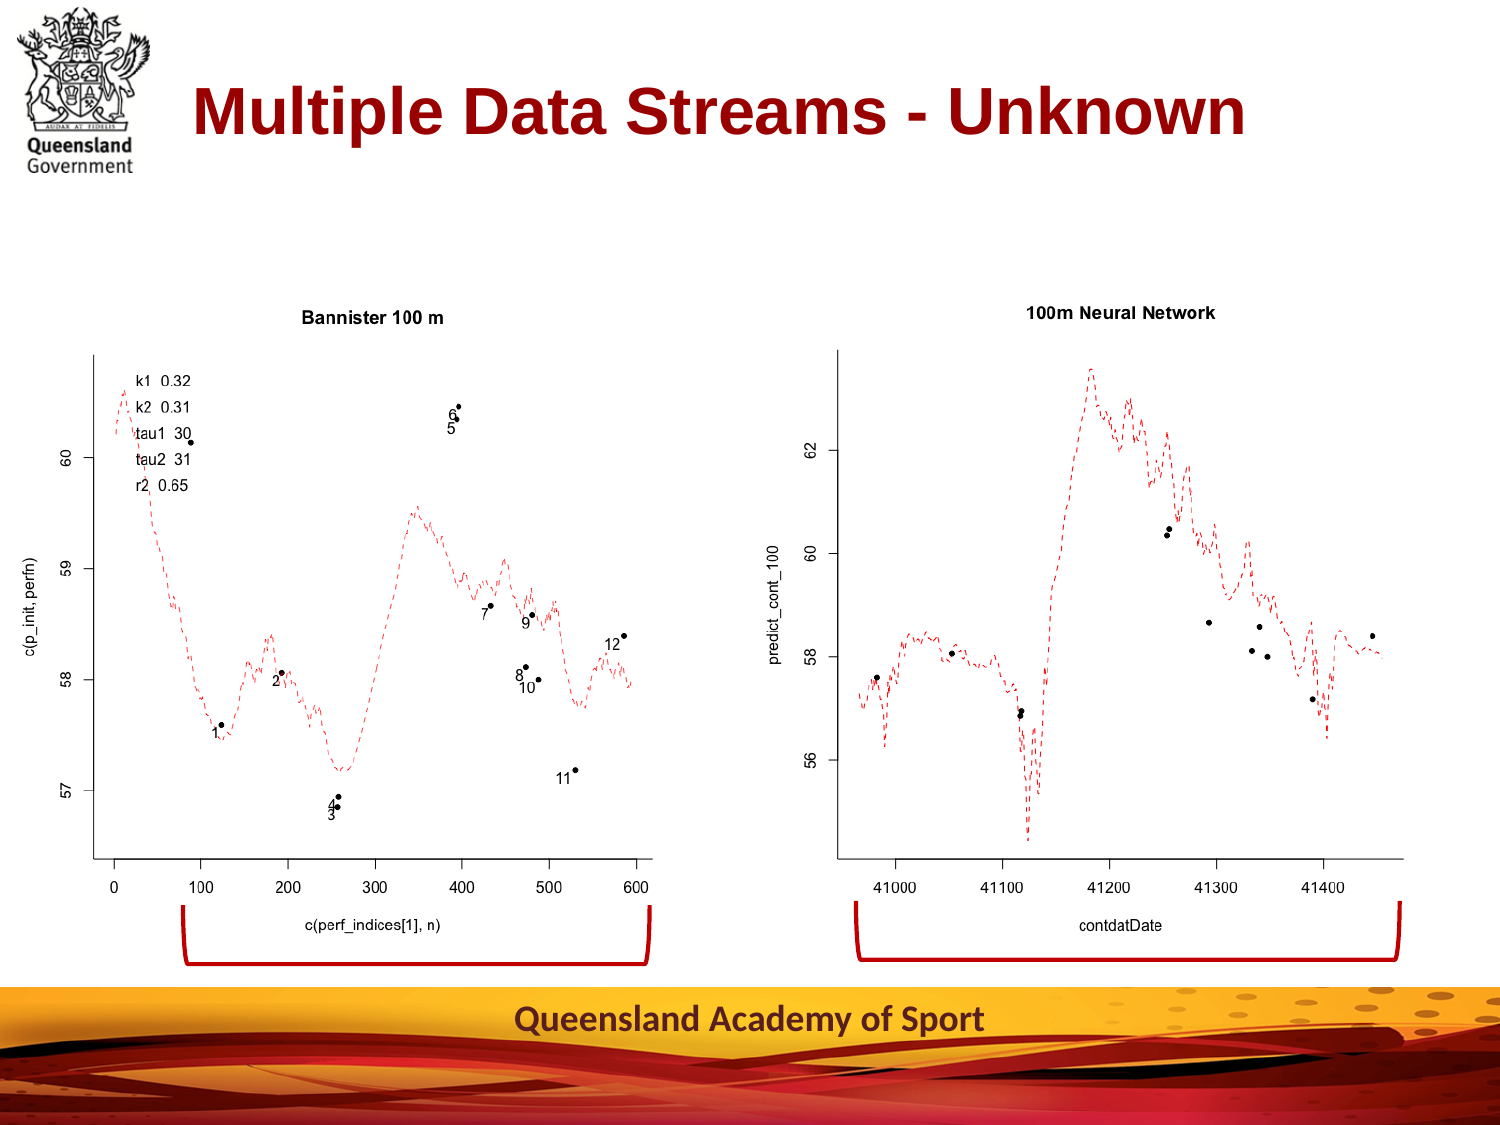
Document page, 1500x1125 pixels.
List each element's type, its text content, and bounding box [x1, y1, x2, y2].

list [17, 278, 692, 953]
picture [0, 987, 1500, 1125]
text_box [185, 960, 648, 965]
picture [761, 273, 1442, 954]
picture [17, 7, 150, 173]
title Multiple Data Streams - Unknown [159, 42, 1282, 173]
